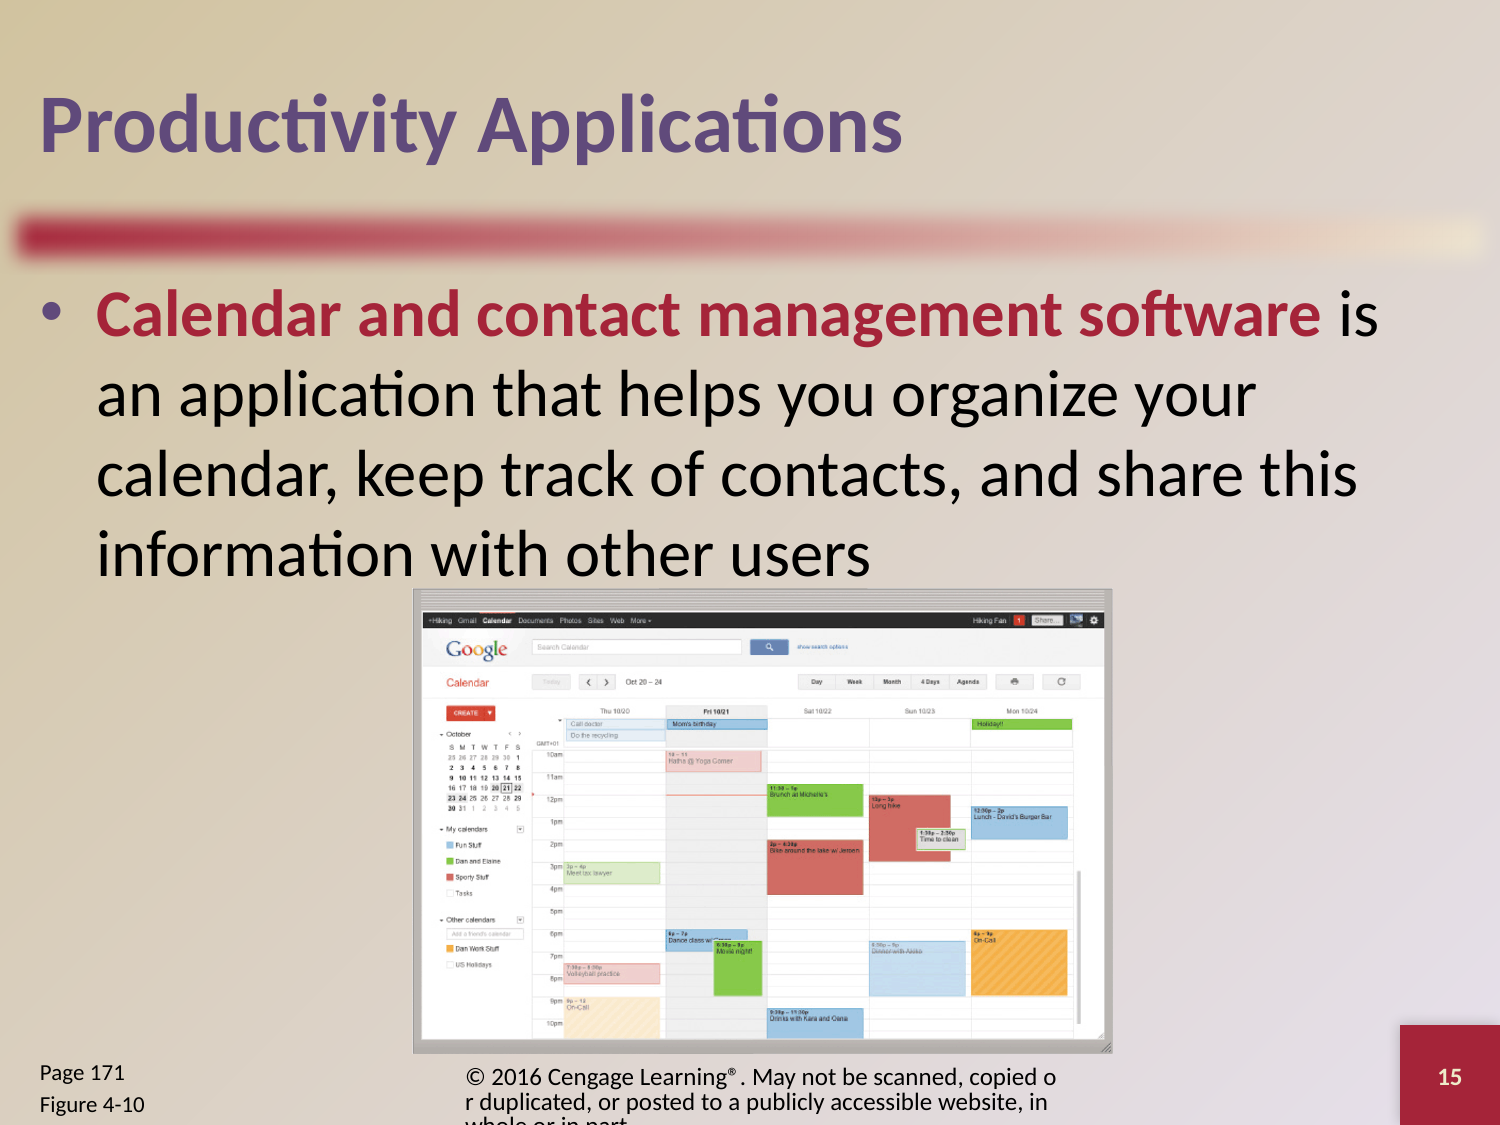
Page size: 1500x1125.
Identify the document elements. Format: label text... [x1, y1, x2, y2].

list Calendar and contact management software is an application that helps you organize your calendar, keep track of contacts, and share this information with other users [24, 262, 1475, 1025]
title Productivity Applications [24, 24, 1475, 213]
slide_number 15 [1400, 1025, 1500, 1125]
footer © 2016 Cengage Learning®. May not be scanned, copied or duplicated, or posted to a publicly accessible website, in whole or in part. [450, 1063, 1075, 1113]
list Page 171 Figure 4-10 [24, 1050, 300, 1125]
picture [412, 588, 1113, 1054]
